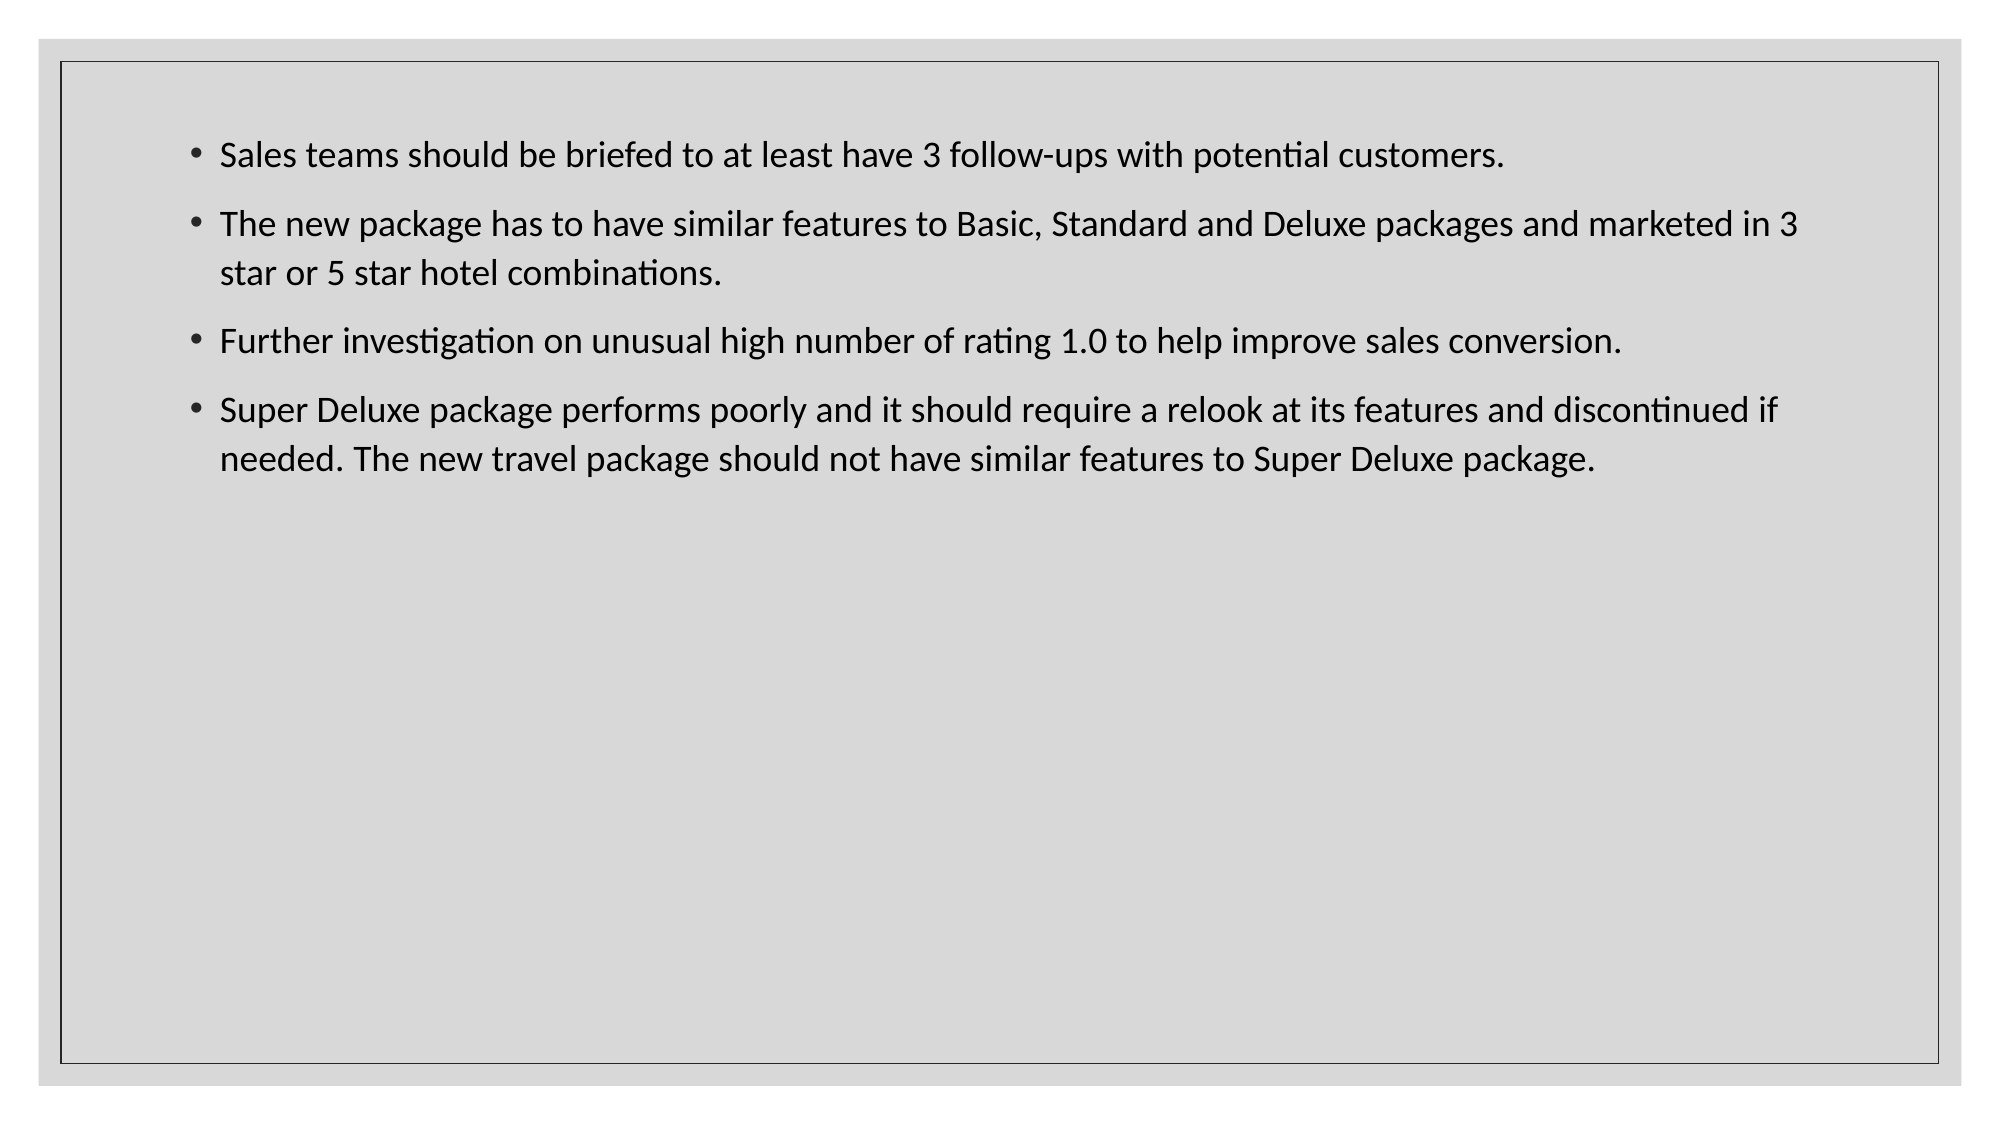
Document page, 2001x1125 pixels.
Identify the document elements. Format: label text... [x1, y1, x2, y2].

list Sales teams should be briefed to at least have 3 follow-ups with potential customers. The new package has to have similar features to Basic, Standard and Deluxe packages and marketed in 3 star or 5 star hotel combinations. Further investigation on unusual high number of rating 1.0 to help improve sales conversion. Super Deluxe package performs poorly and it should require a relook at its features and discontinued if needed. The new travel package should not have similar features to Super Deluxe package. [174, 118, 1825, 977]
